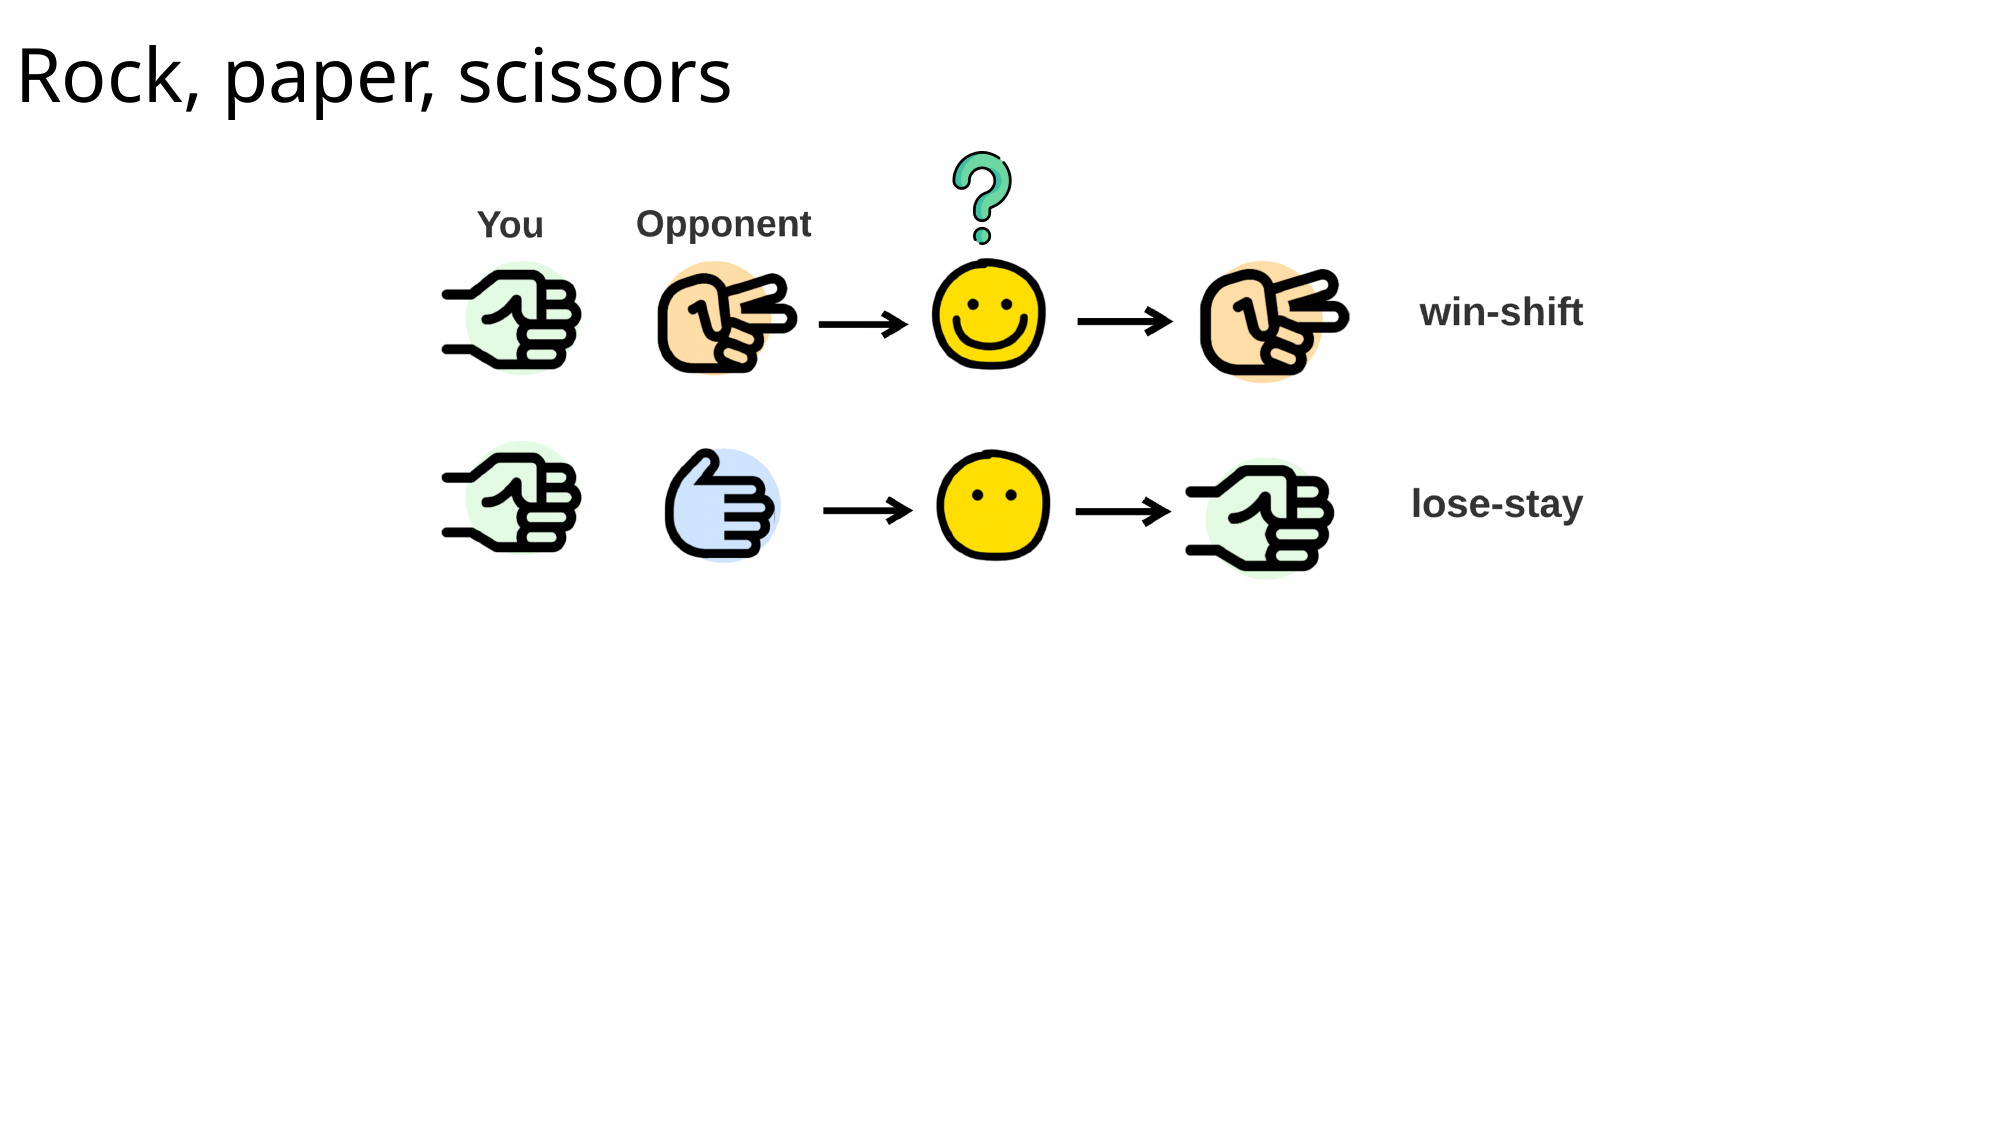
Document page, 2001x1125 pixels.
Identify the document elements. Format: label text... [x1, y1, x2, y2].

picture [401, 173, 618, 403]
picture [619, 151, 1063, 399]
picture [401, 241, 1643, 600]
title Rock, paper, scissors [0, 3, 1725, 155]
